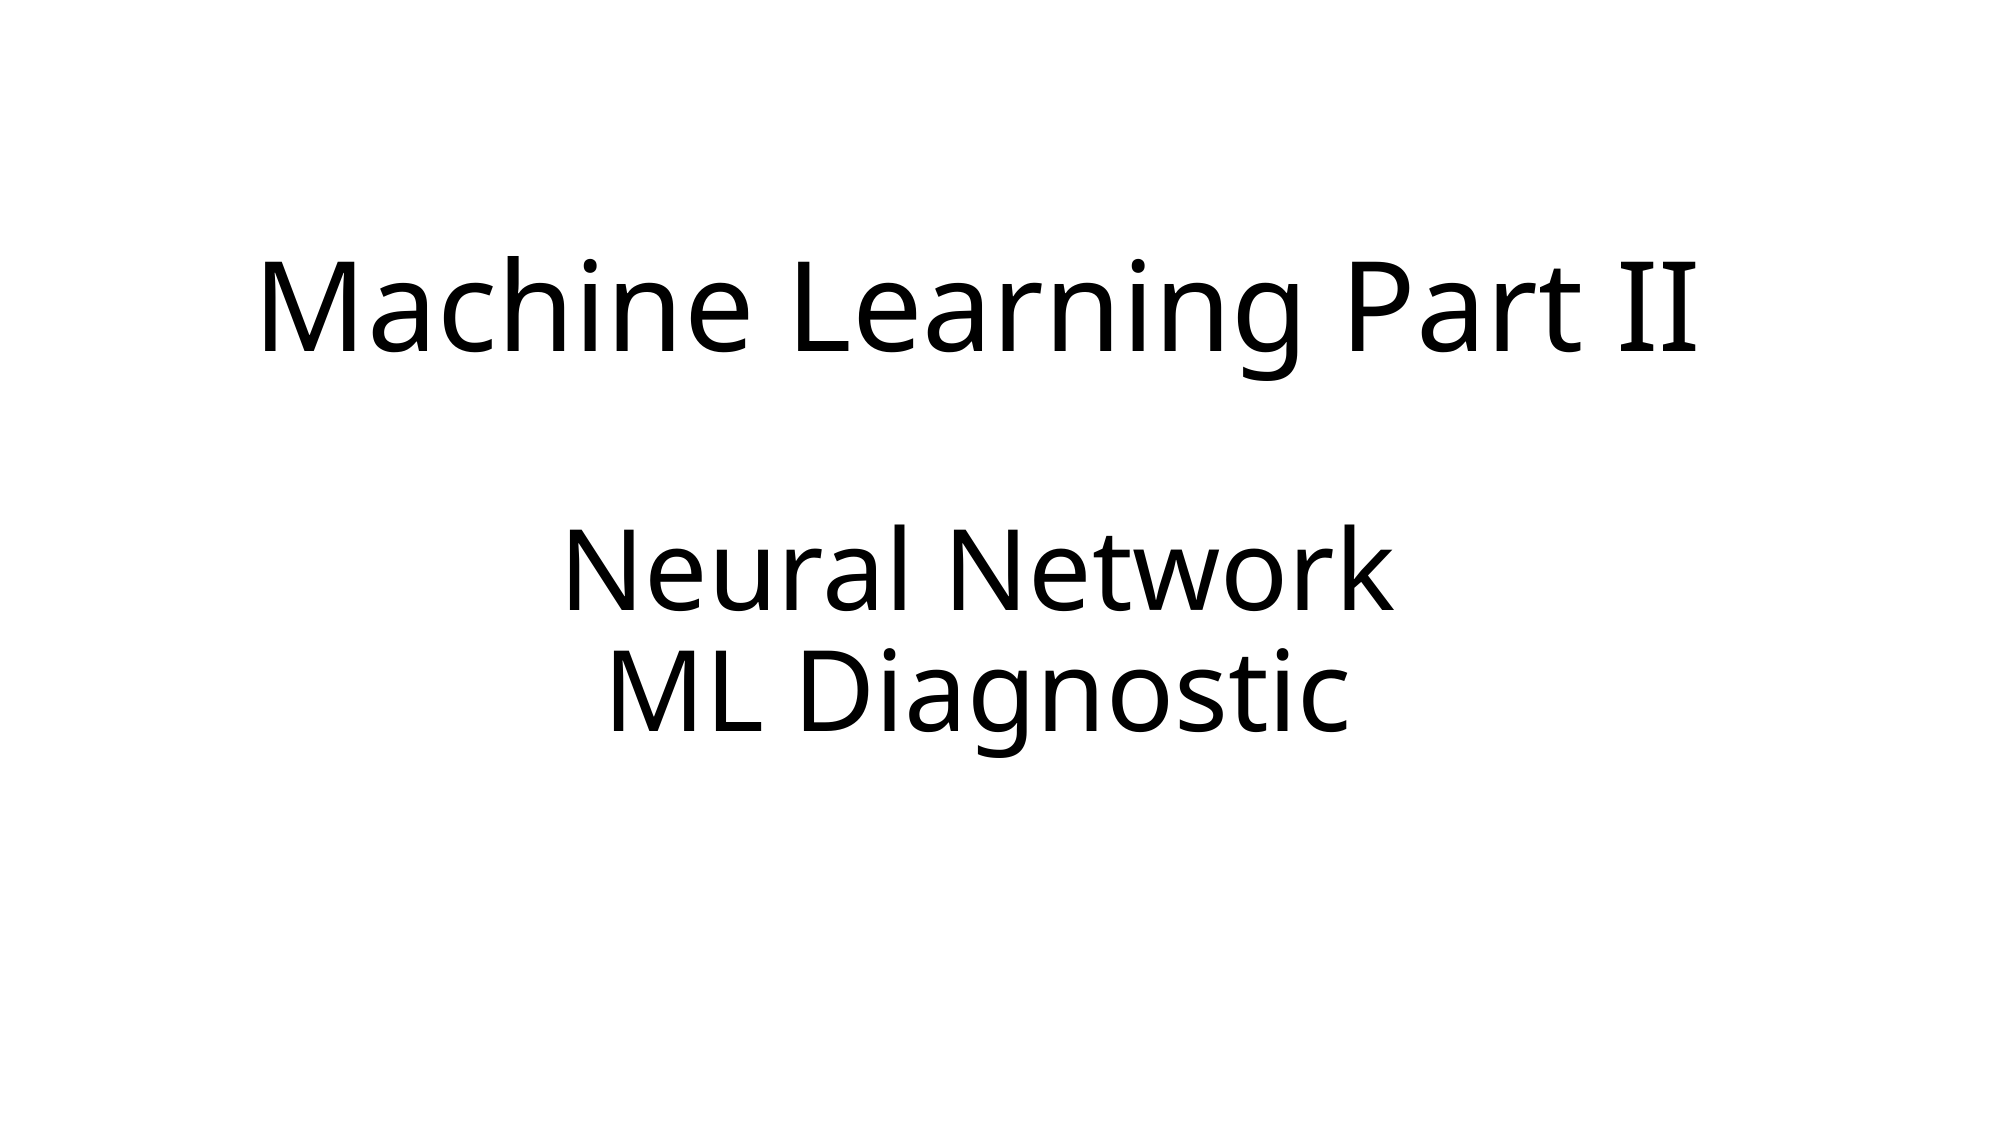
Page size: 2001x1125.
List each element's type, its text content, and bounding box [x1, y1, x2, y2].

title Machine Learning Part II Neural Network ML Diagnostic [227, 72, 1728, 764]
